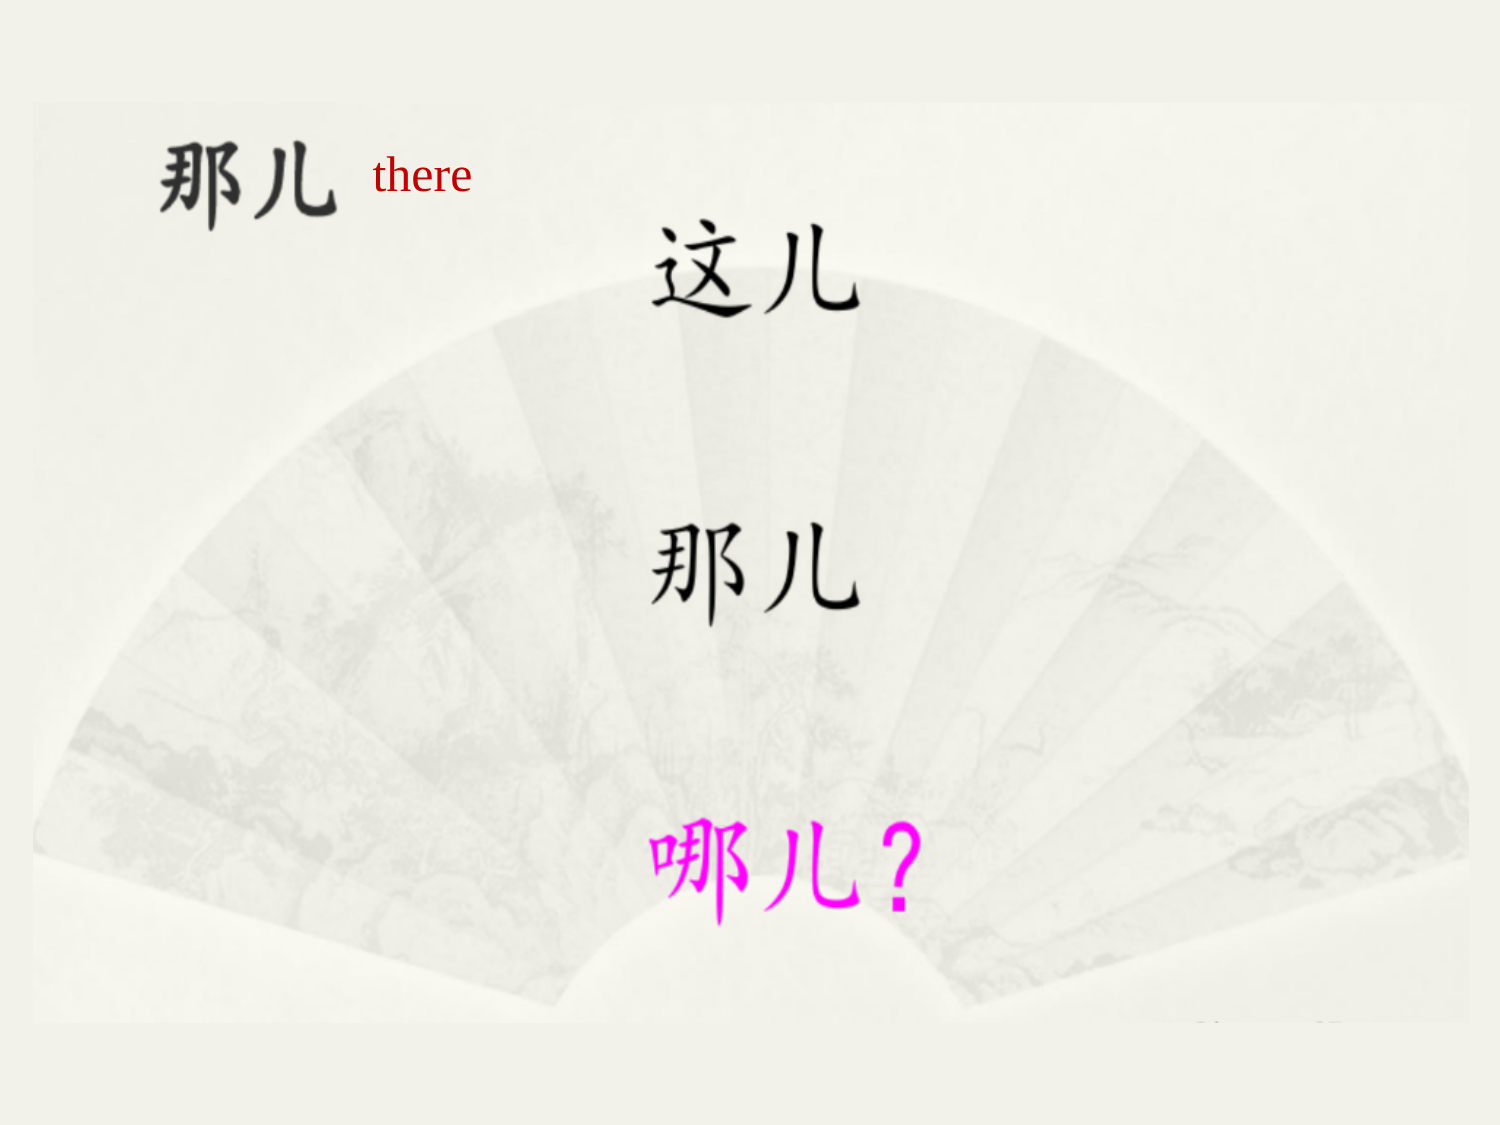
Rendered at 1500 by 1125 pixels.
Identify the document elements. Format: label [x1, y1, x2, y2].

picture [33, 103, 1469, 1023]
